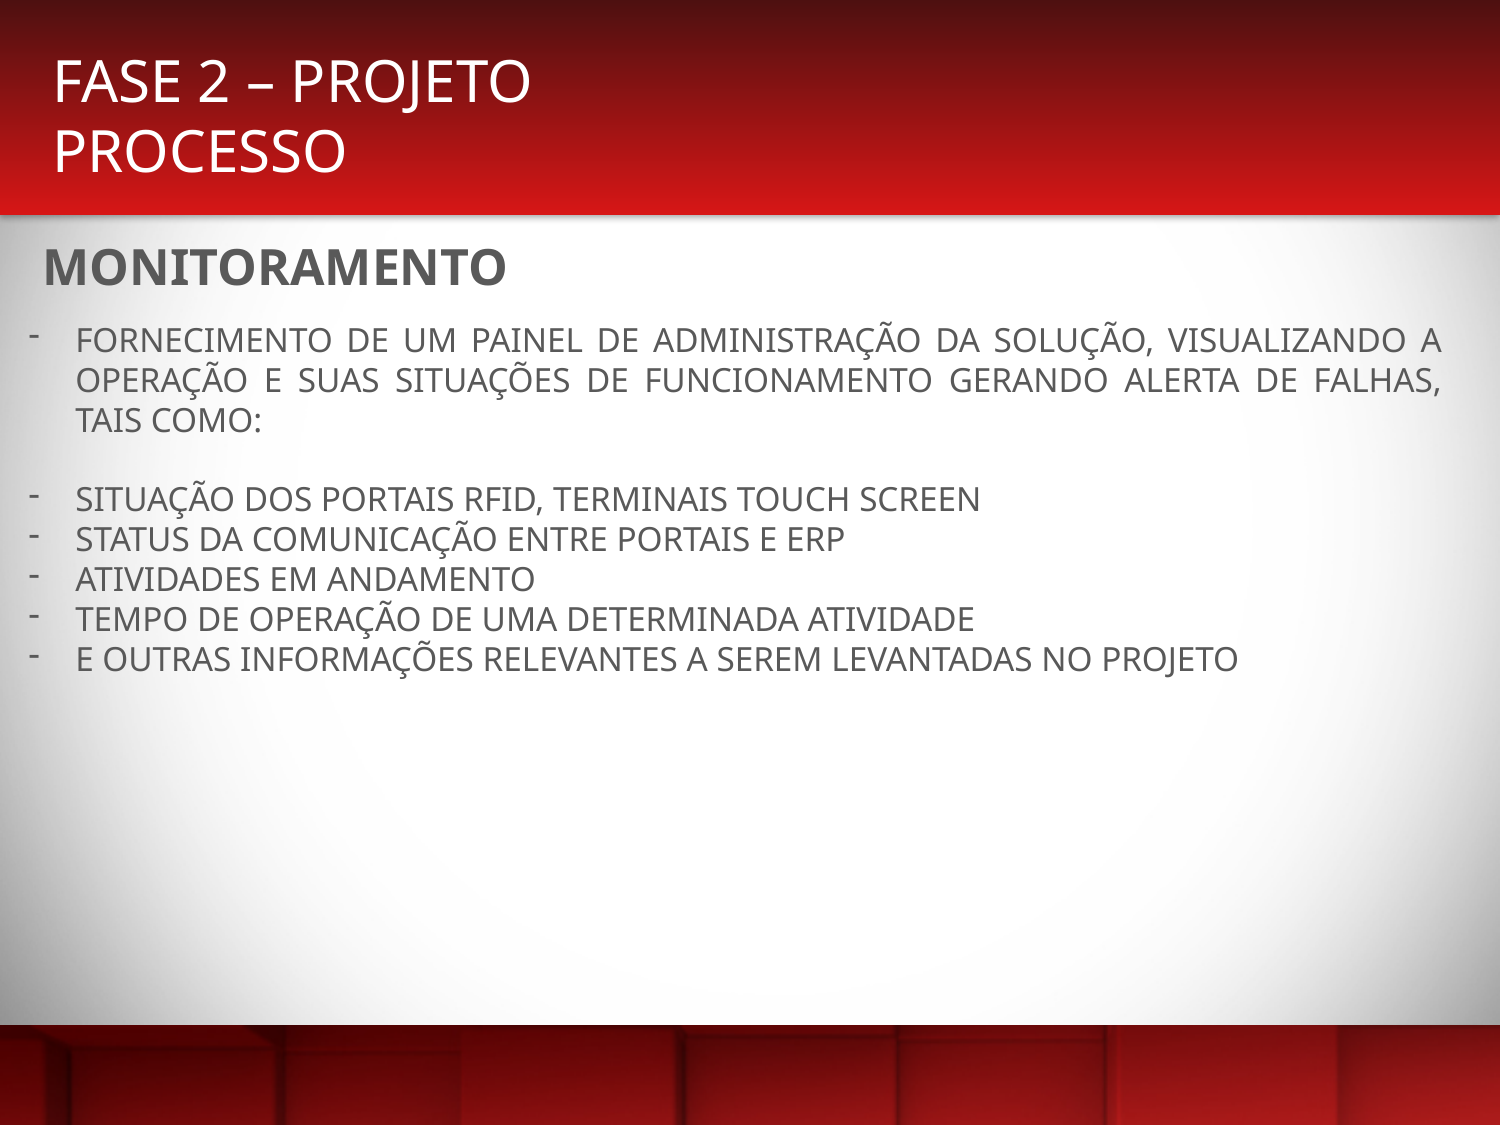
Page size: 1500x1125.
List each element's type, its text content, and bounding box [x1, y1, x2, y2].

text_box FASE 2 – PROJETO PROCESSO [37, 36, 1500, 227]
text_box FORNECIMENTO DE UM PAINEL DE ADMINISTRAÇÃO DA SOLUÇÃO, VISUALIZANDO A OPERAÇÃO E SUAS SITUAÇÕES DE FUNCIONAMENTO GERANDO ALERTA DE FALHAS, TAIS COMO: SITUAÇÃO DOS PORTAIS RFID, TERMINAIS TOUCH SCREEN STATUS DA COMUNICAÇÃO ENTRE PORTAIS E ERP ATIVIDADES EM ANDAMENTO TEMPO DE OPERAÇÃO DE UMA DETERMINADA ATIVIDADE E OUTRAS INFORMAÇÕES RELEVANTES A SEREM LEVANTADAS NO PROJETO [13, 231, 1459, 806]
text_box [0, 0, 1500, 216]
text_box MONITORAMENTO [27, 228, 1473, 304]
picture [0, 216, 1500, 1125]
